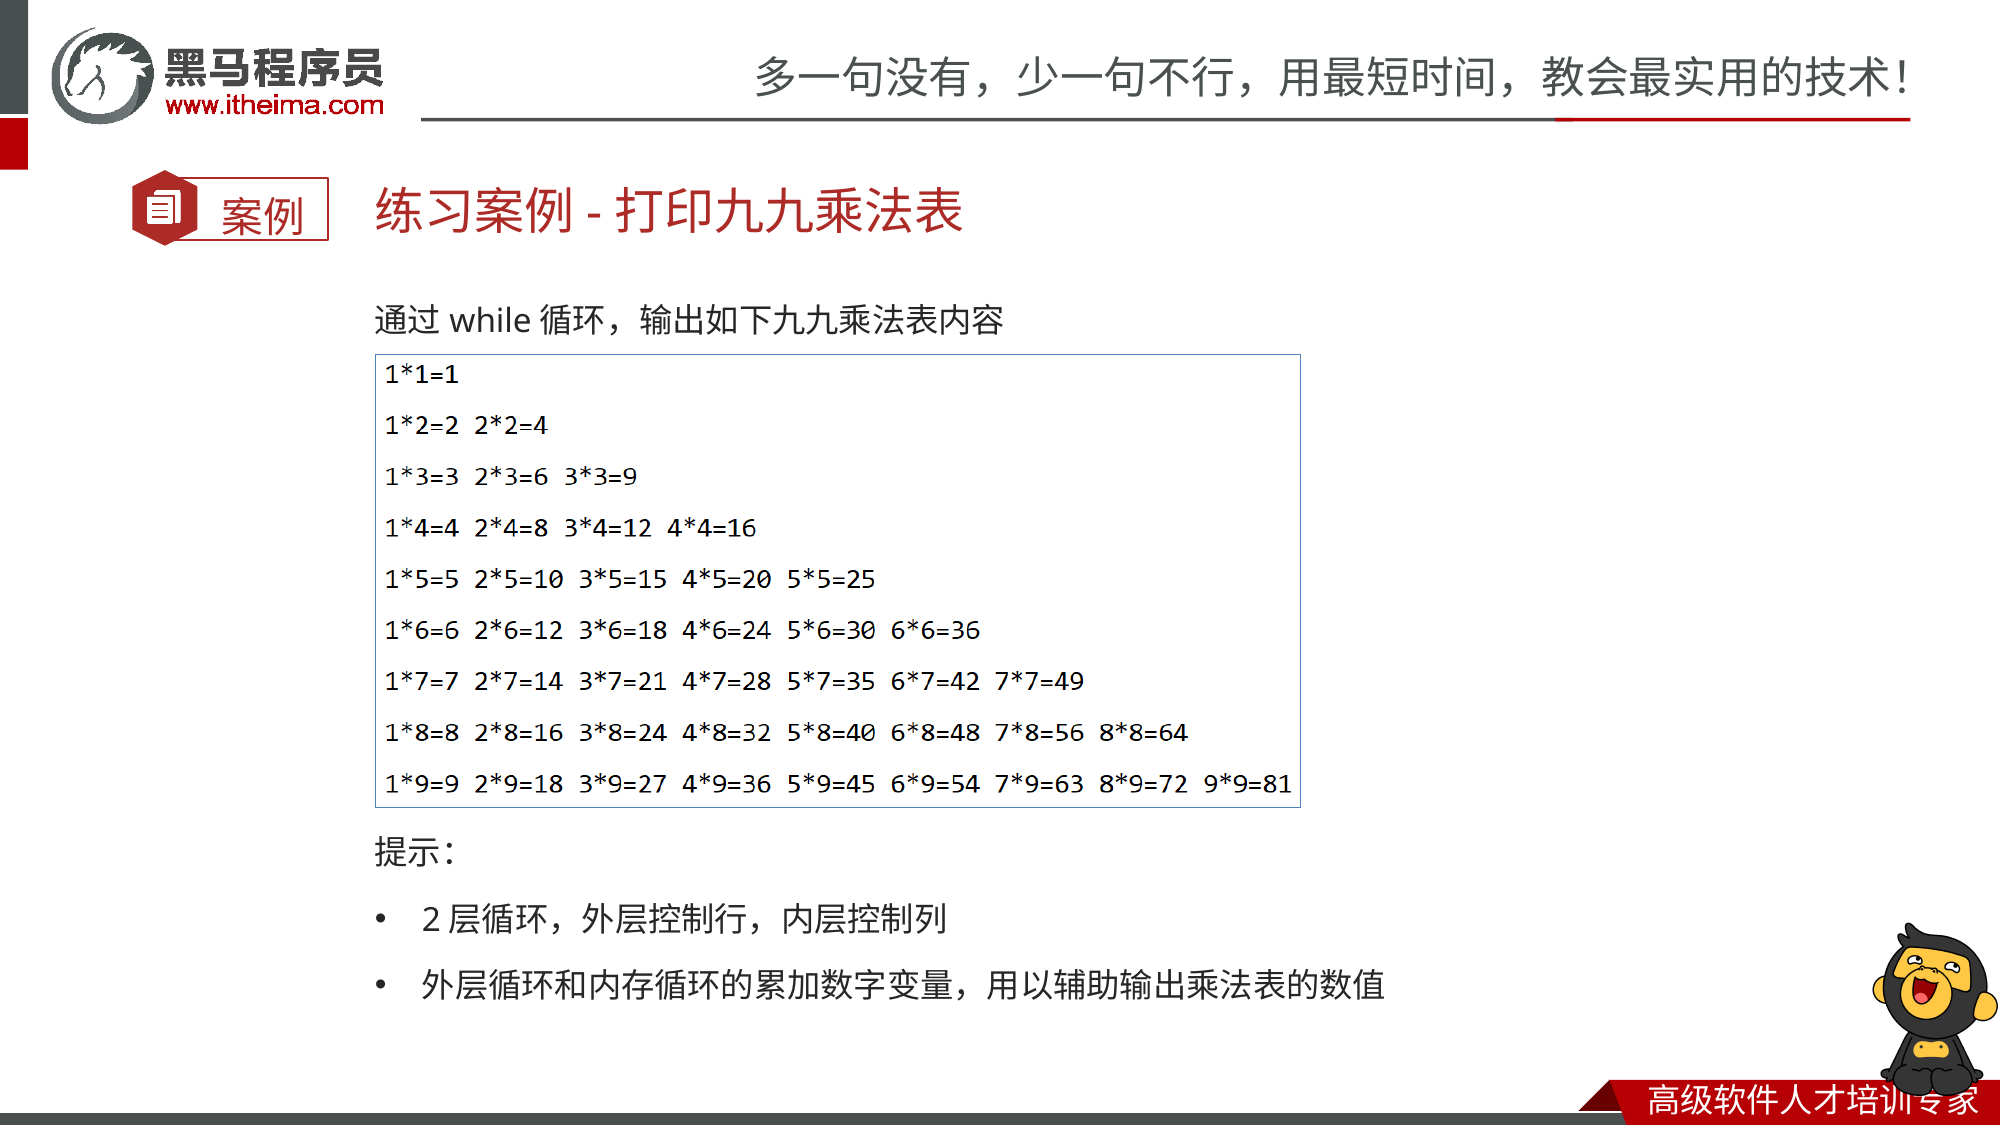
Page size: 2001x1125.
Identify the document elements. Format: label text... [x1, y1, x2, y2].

list 练习案例-打印九九乘法表 [360, 166, 1872, 252]
picture [1841, 916, 2000, 1101]
picture [50, 26, 384, 125]
picture [375, 354, 1300, 808]
picture [147, 190, 181, 224]
list 通过while循环，输出如下九九乘法表内容 提示： 2层循环，外层控制行，内层控制列 外层循环和内存循环的累加数字变量，用以辅助输出乘法表的数值 [360, 271, 1872, 964]
